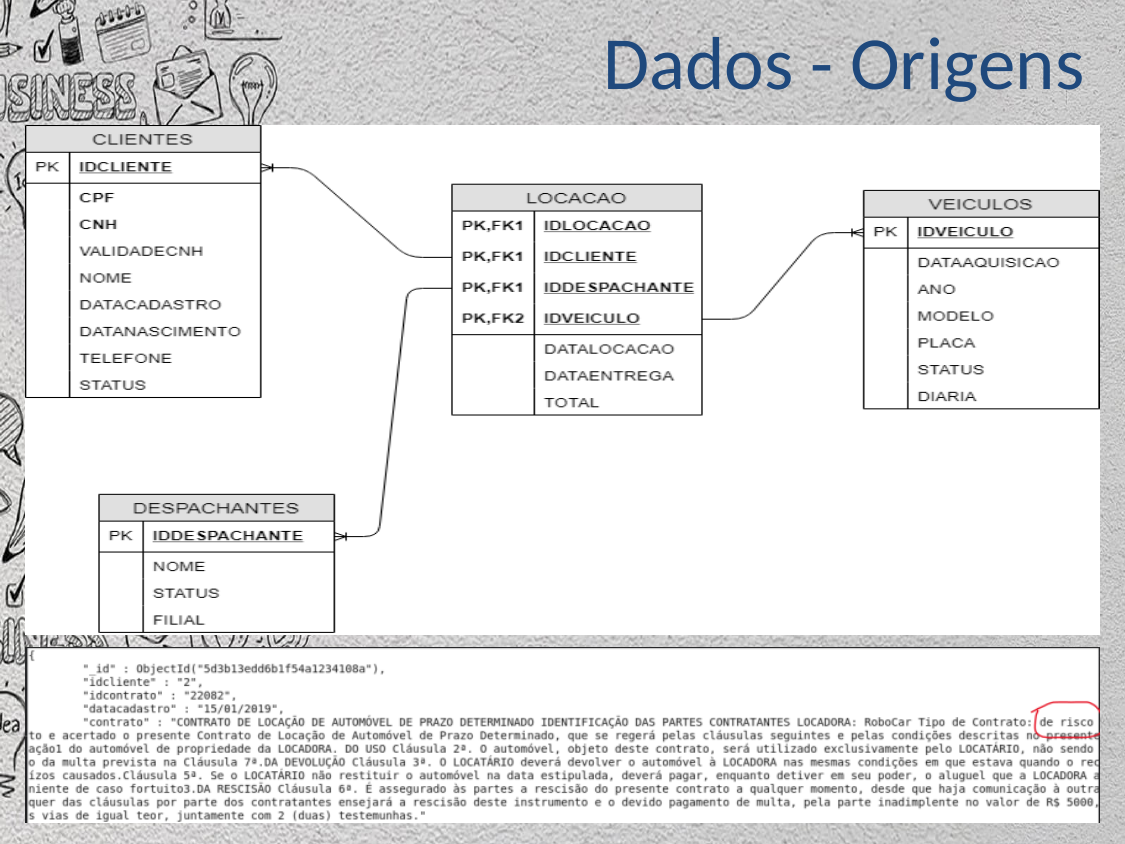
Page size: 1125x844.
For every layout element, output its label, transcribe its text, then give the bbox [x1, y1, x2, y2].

text_box Dados - Origens [296, 20, 1100, 121]
picture [0, 0, 1125, 844]
